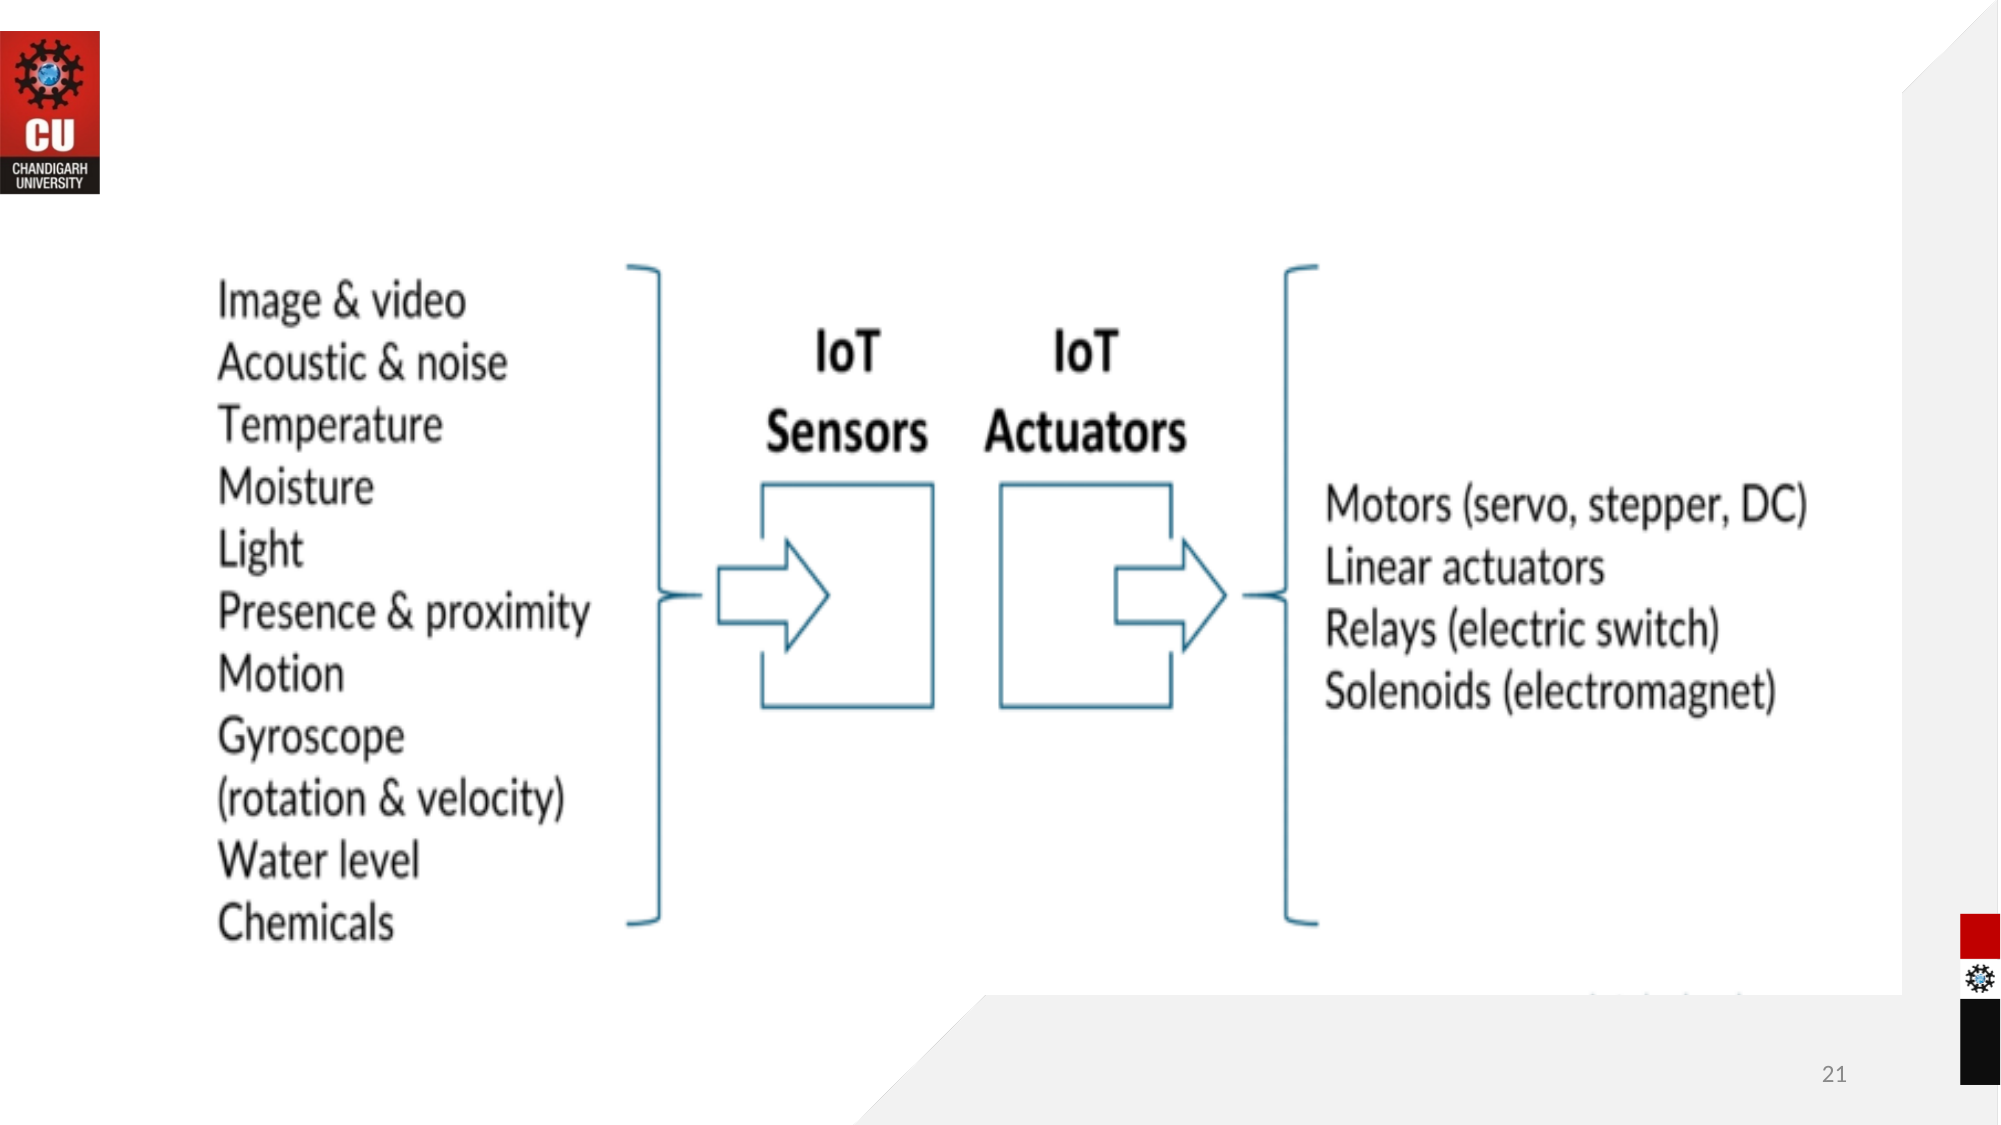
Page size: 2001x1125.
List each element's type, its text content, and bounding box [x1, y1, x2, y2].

slide_number 21 [1412, 1042, 1863, 1103]
picture [0, 0, 2001, 1125]
